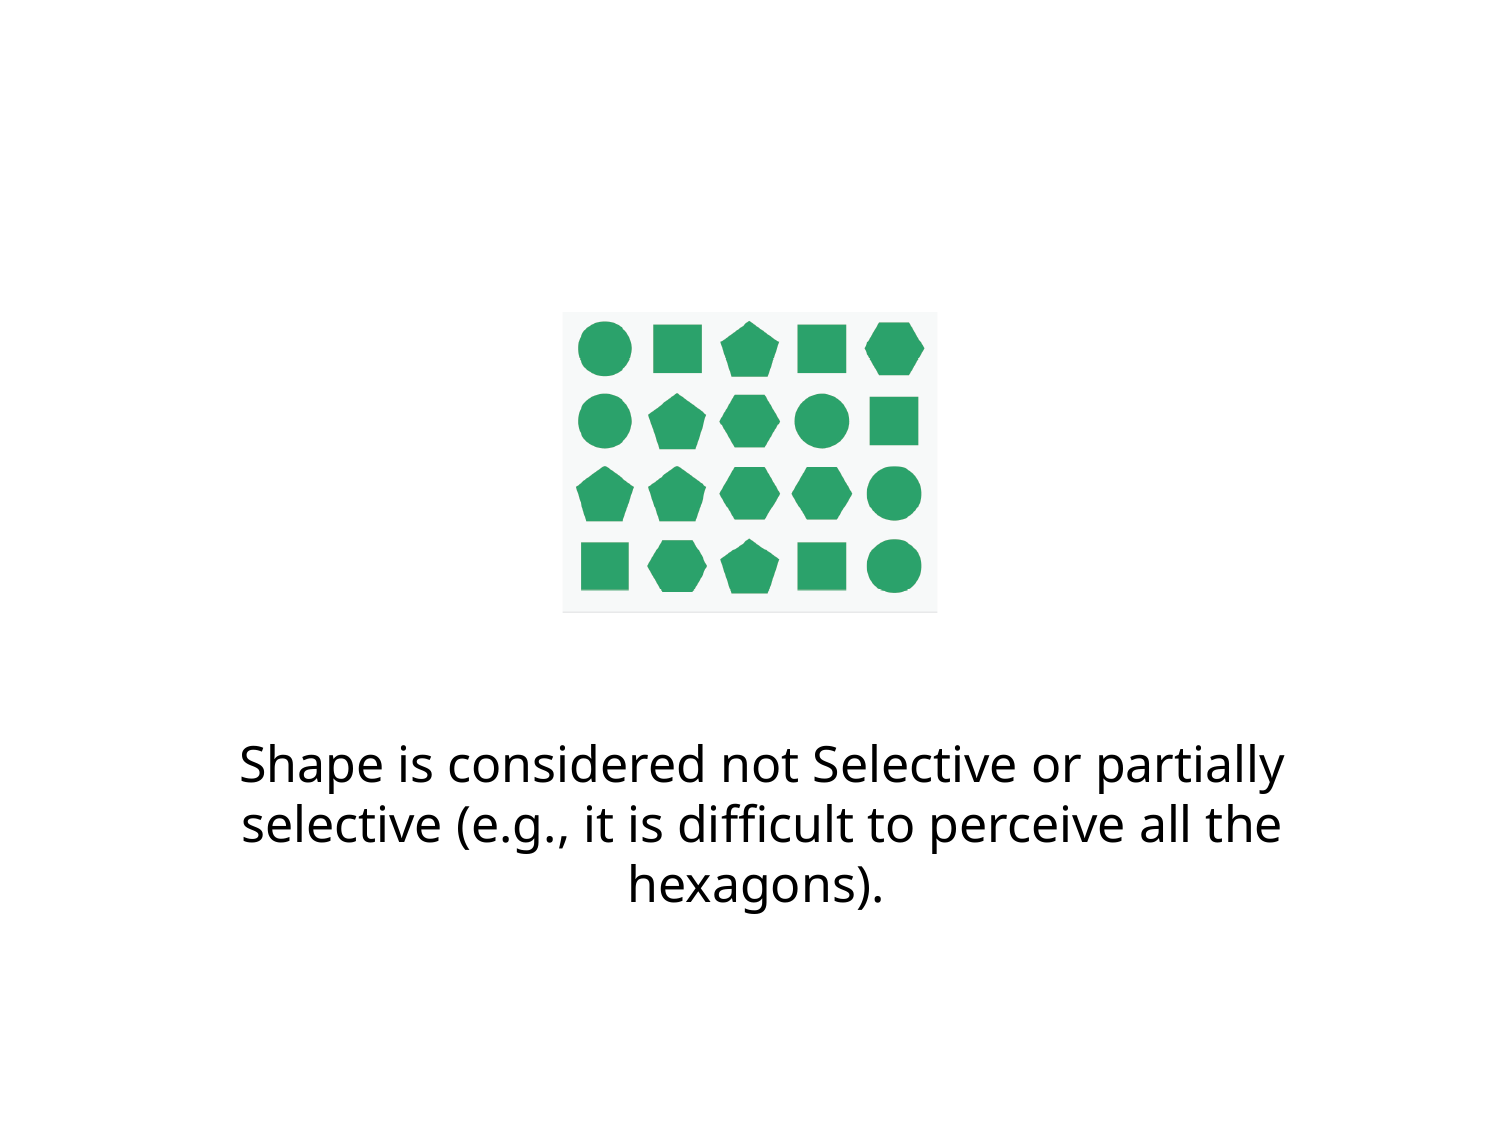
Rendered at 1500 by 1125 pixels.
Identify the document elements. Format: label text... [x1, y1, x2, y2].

text_box Shape is considered not Selective or partially selective (e.g., it is difficult to perceive all the hexagons). [187, 724, 1338, 920]
picture [562, 312, 938, 613]
